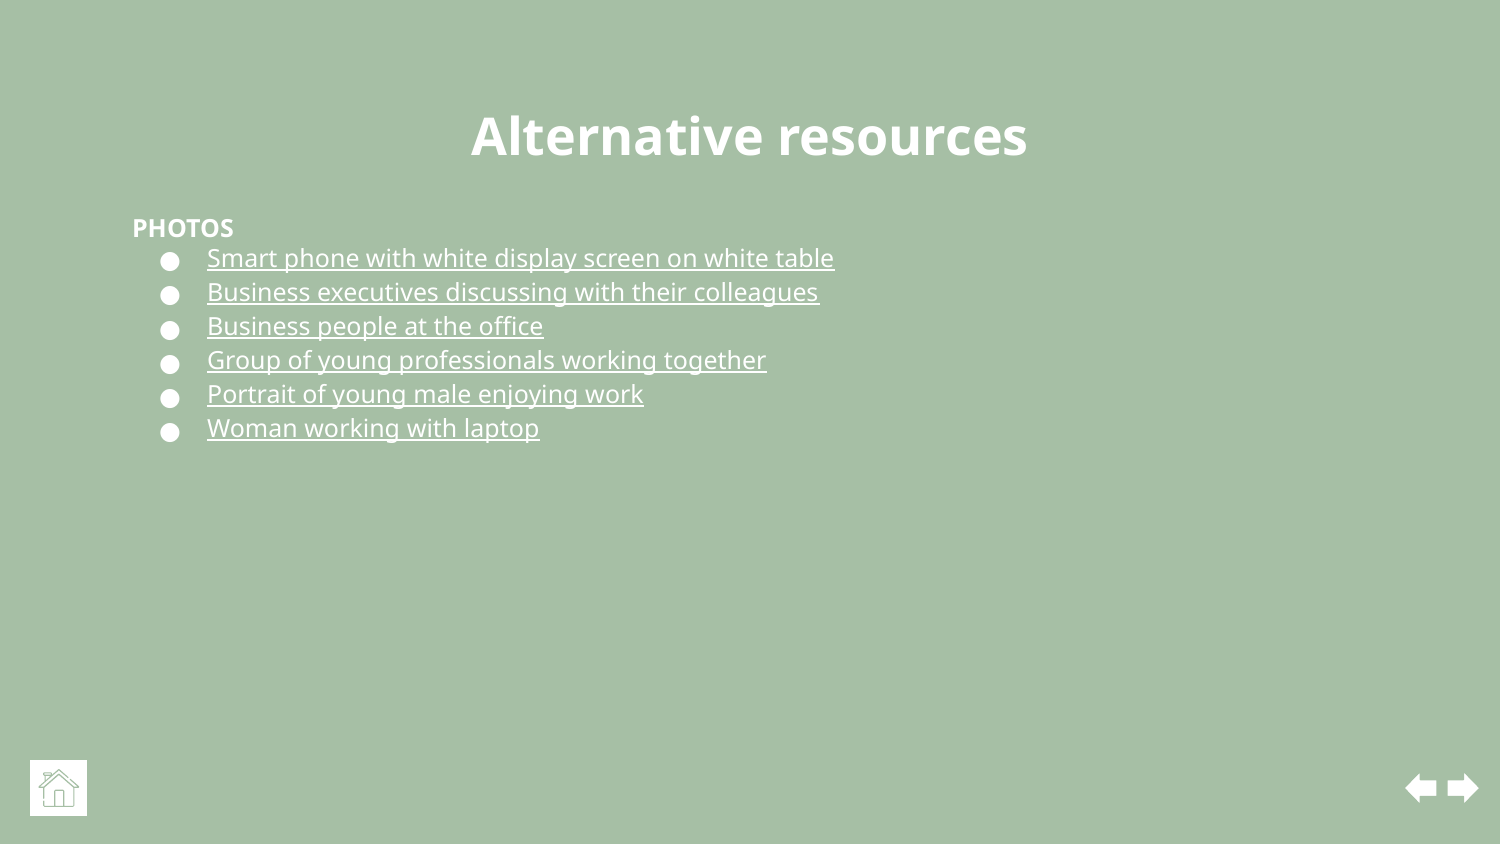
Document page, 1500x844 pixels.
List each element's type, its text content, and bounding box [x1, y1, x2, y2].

text_box [1403, 771, 1438, 806]
text_box [38, 769, 80, 807]
text_box [1446, 770, 1481, 806]
title Alternative resources [116, 88, 1383, 178]
text_box [29, 758, 88, 818]
list PHOTOS Smart phone with white display screen on white table Business executives discussing with their colleagues Business people at the office Group of young professionals working together Portrait of young male enjoying work Woman working with laptop [116, 197, 1383, 755]
